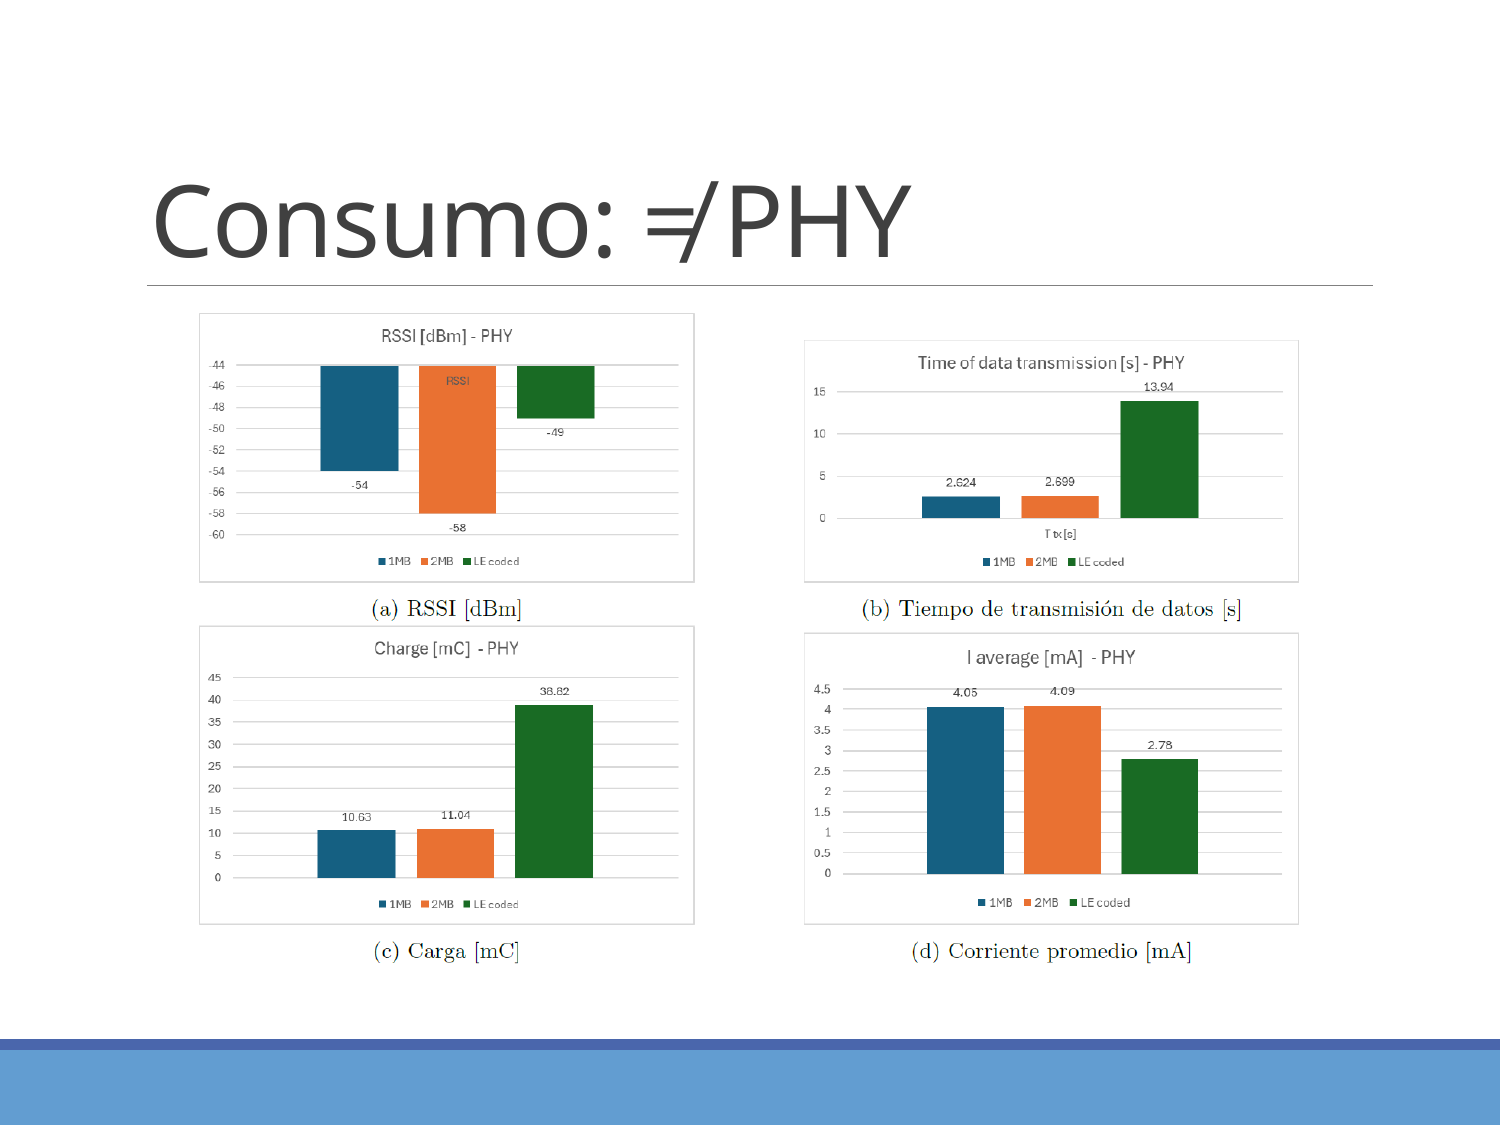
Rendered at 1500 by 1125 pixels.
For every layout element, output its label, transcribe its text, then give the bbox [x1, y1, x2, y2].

title Consumo: ≠ PHY [135, 47, 1373, 285]
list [182, 302, 1318, 979]
